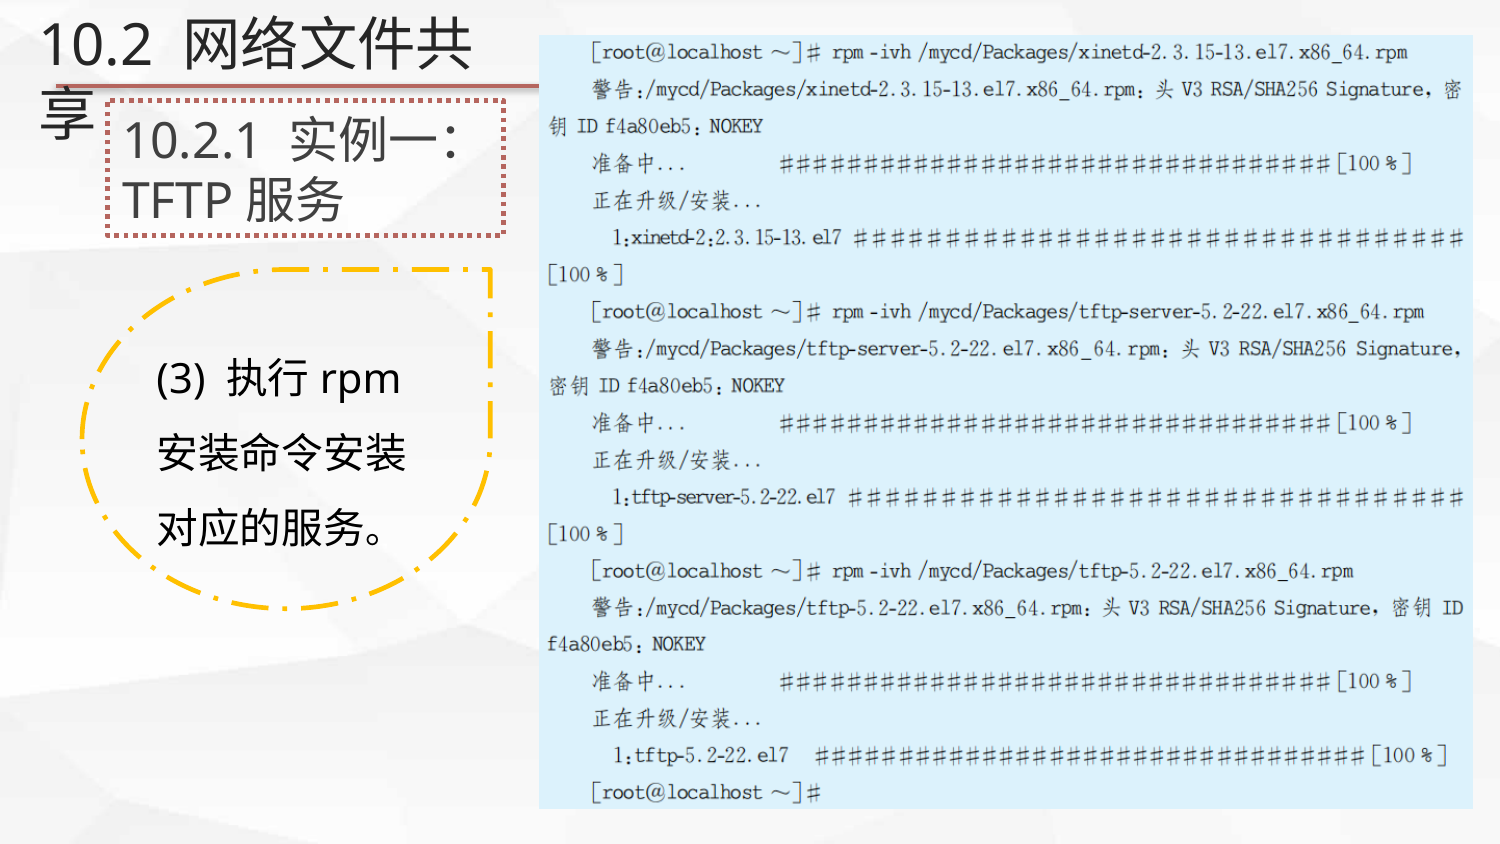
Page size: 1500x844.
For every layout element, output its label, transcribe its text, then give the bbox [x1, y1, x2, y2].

text_box (3) 执行rpm安装命令安装对应的服务。 [82, 269, 491, 609]
picture [0, 0, 1500, 844]
text_box 10.2 网络文件共享 [23, 0, 539, 155]
text_box 10.2.1 实例一：TFTP服务 [107, 155, 504, 236]
